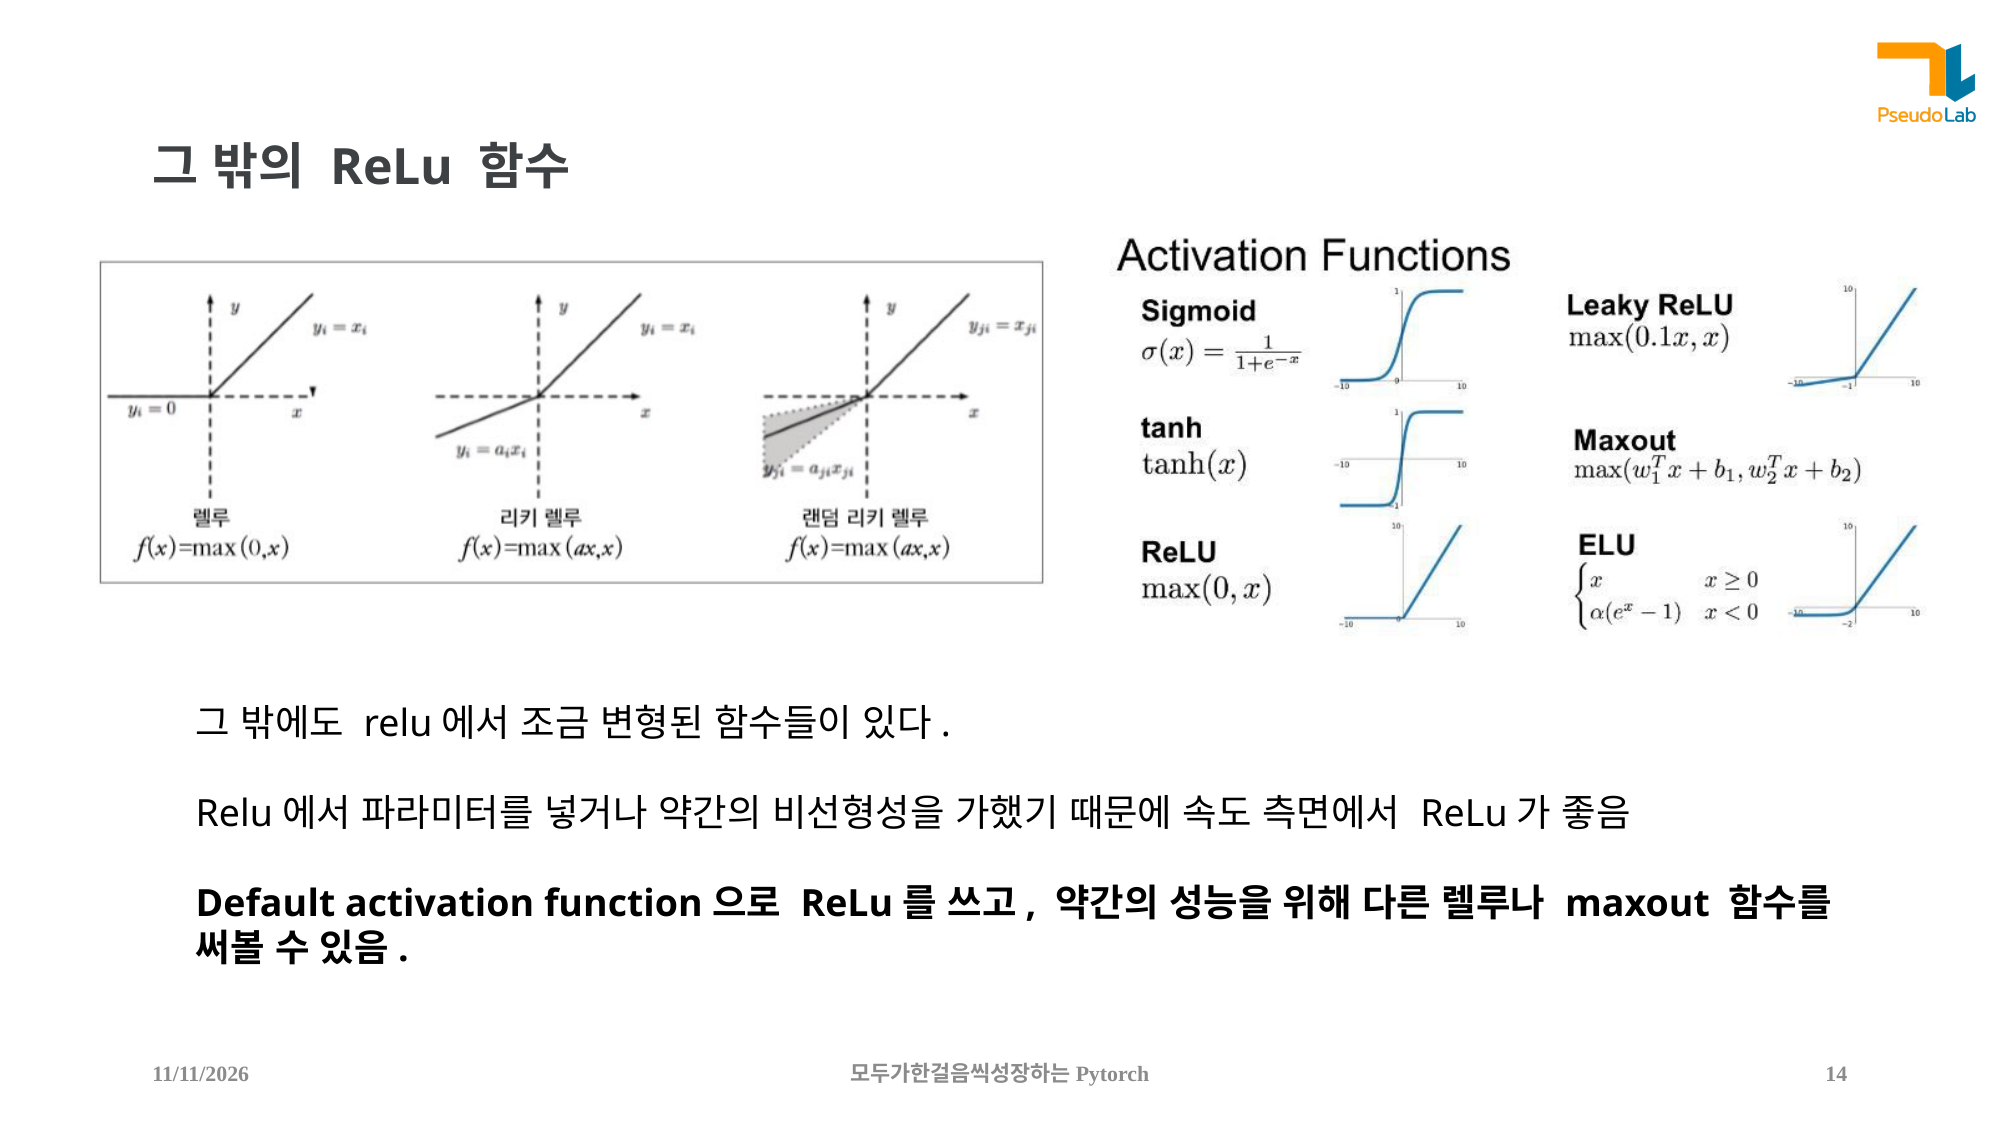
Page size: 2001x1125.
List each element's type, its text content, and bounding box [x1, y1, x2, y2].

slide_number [137, 1042, 588, 1103]
slide_number 14 [1412, 1042, 1863, 1103]
title 그 밖의 ReLu 함수 [137, 59, 1863, 278]
footer 모두가한걸음씩성장하는Pytorch [662, 1042, 1338, 1103]
picture [96, 258, 1050, 588]
text_box 그 밖에도 relu에서 조금 변형된 함수들이 있다. Relu에서 파라미터를 넣거나 약간의 비선형성을 가했기 때문에 속도 측면에서 ReLu가 좋음 Default activation function으로 ReLu를 쓰고, 약간의 성능을 위해 다른 렐루나 maxout 함수를 써볼 수 있음. [180, 691, 1851, 977]
picture [1862, 22, 1988, 147]
picture [1100, 217, 1971, 652]
